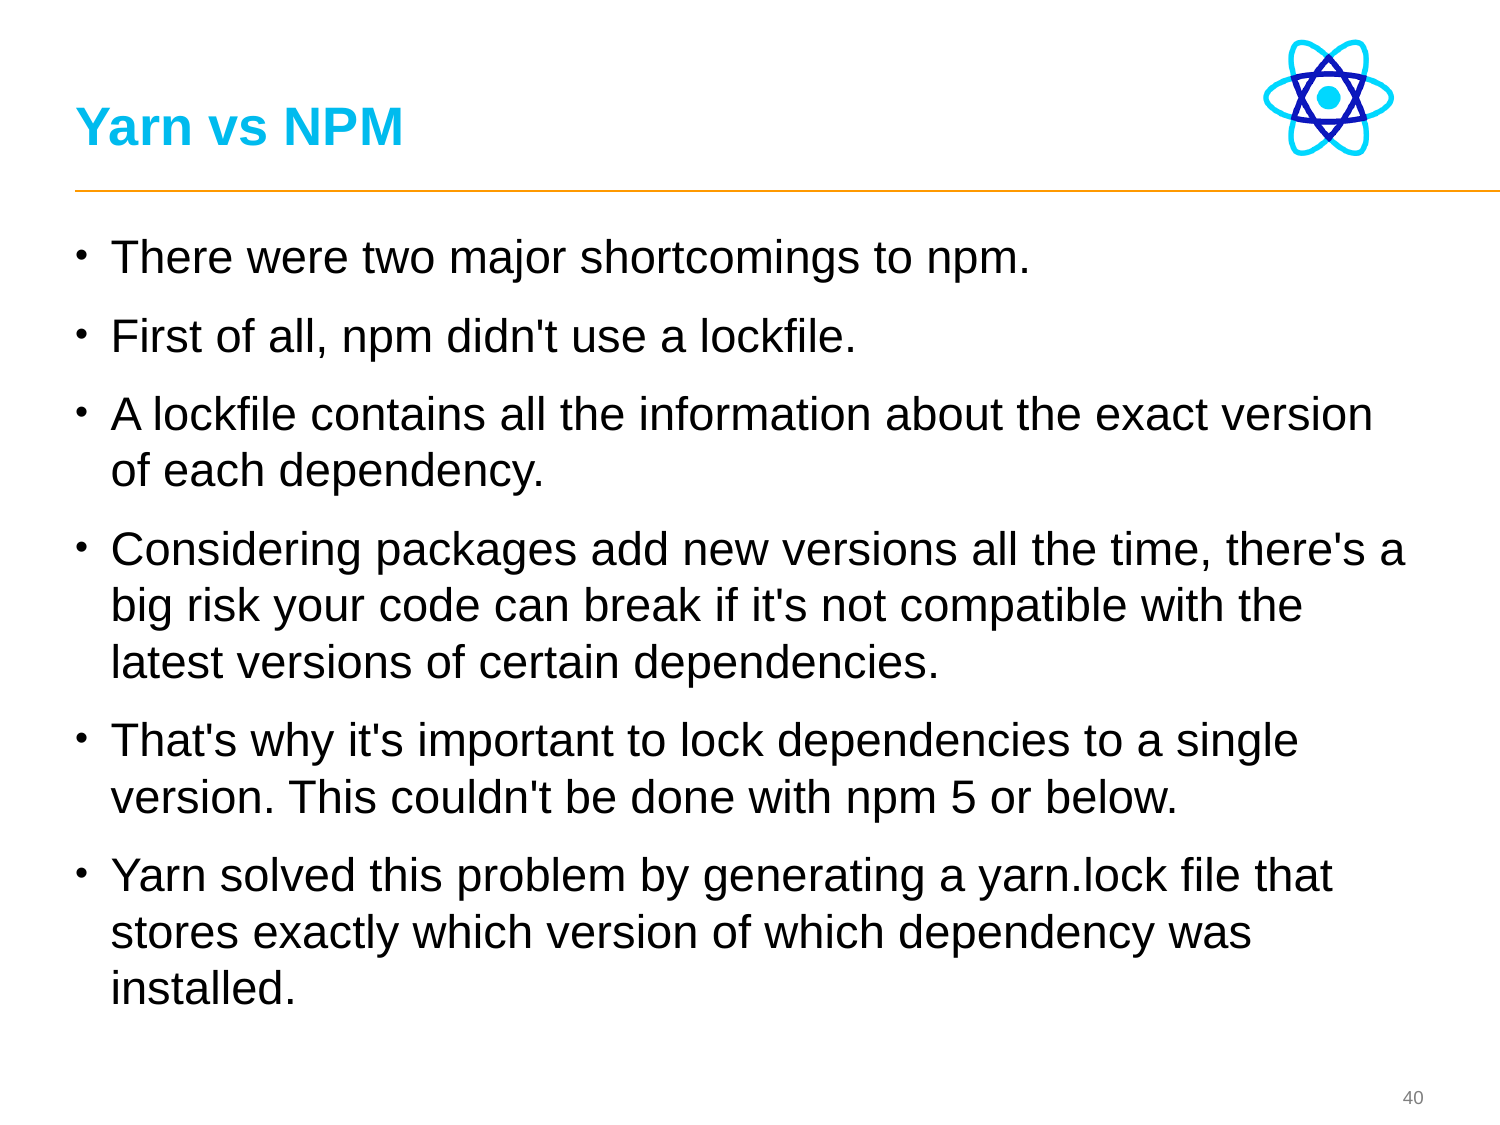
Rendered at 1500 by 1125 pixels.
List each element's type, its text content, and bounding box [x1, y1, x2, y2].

list There were two major shortcomings to npm. First of all, npm didn't use a lockfile. A lockfile contains all the information about the exact version of each dependency. Considering packages add new versions all the time, there's a big risk your code can break if it's not compatible with the latest versions of certain dependencies. That's why it's important to lock dependencies to a single version. This couldn't be done with npm 5 or below. Yarn solved this problem by generating a yarn.lock file that stores exactly which version of which dependency was installed. [75, 226, 1425, 1018]
title Yarn vs NPM [75, 27, 1422, 157]
